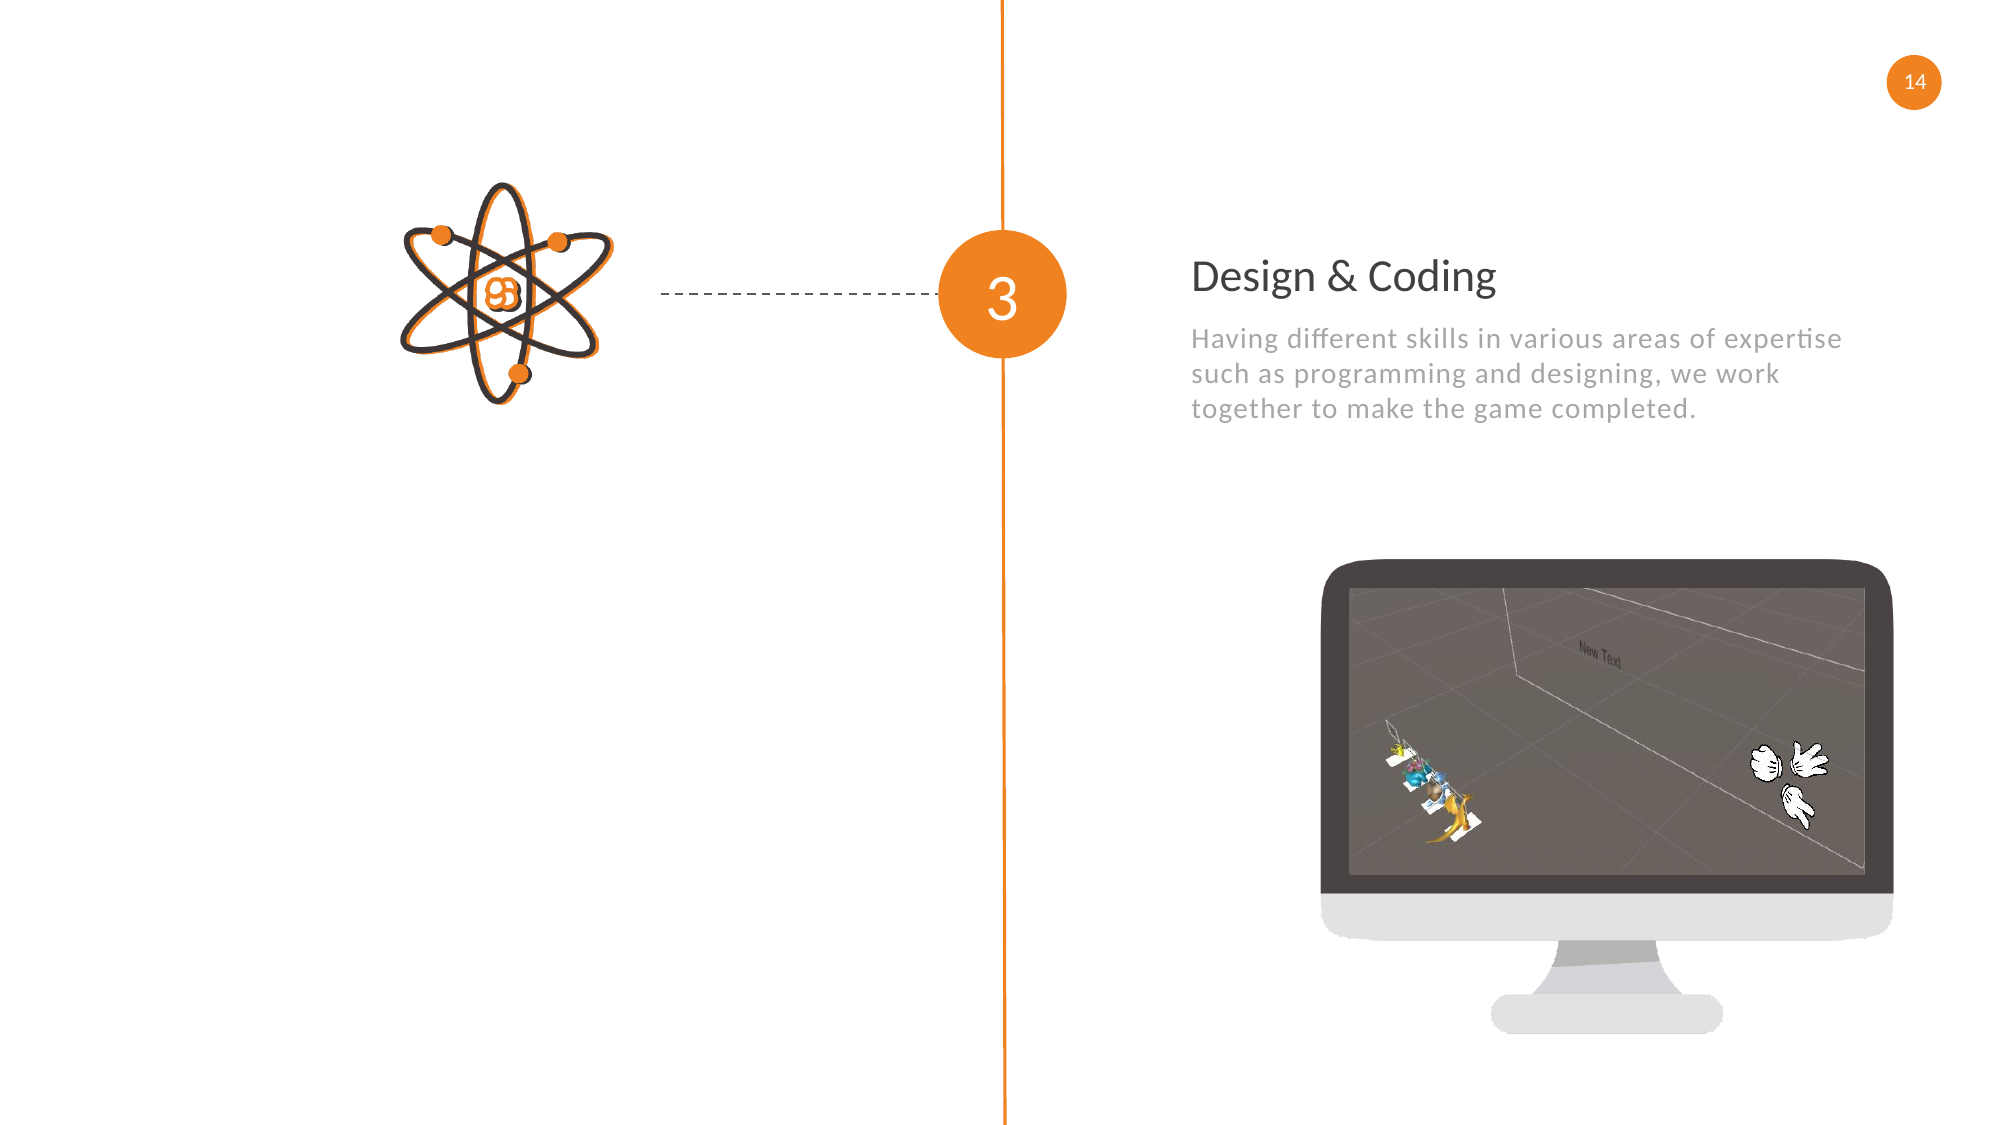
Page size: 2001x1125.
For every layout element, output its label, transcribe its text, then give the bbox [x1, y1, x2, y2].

text_box 3 [1005, 229, 1068, 360]
slide_number 14 [1877, 50, 1954, 110]
text_box Design & Coding [1176, 237, 1524, 308]
text_box 3 [937, 229, 1002, 360]
text_box Having different skills in various areas of expertise such as programming and designing, we work together to make the game completed. [1176, 312, 1889, 432]
picture [1285, 548, 1918, 1040]
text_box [331, 124, 674, 452]
